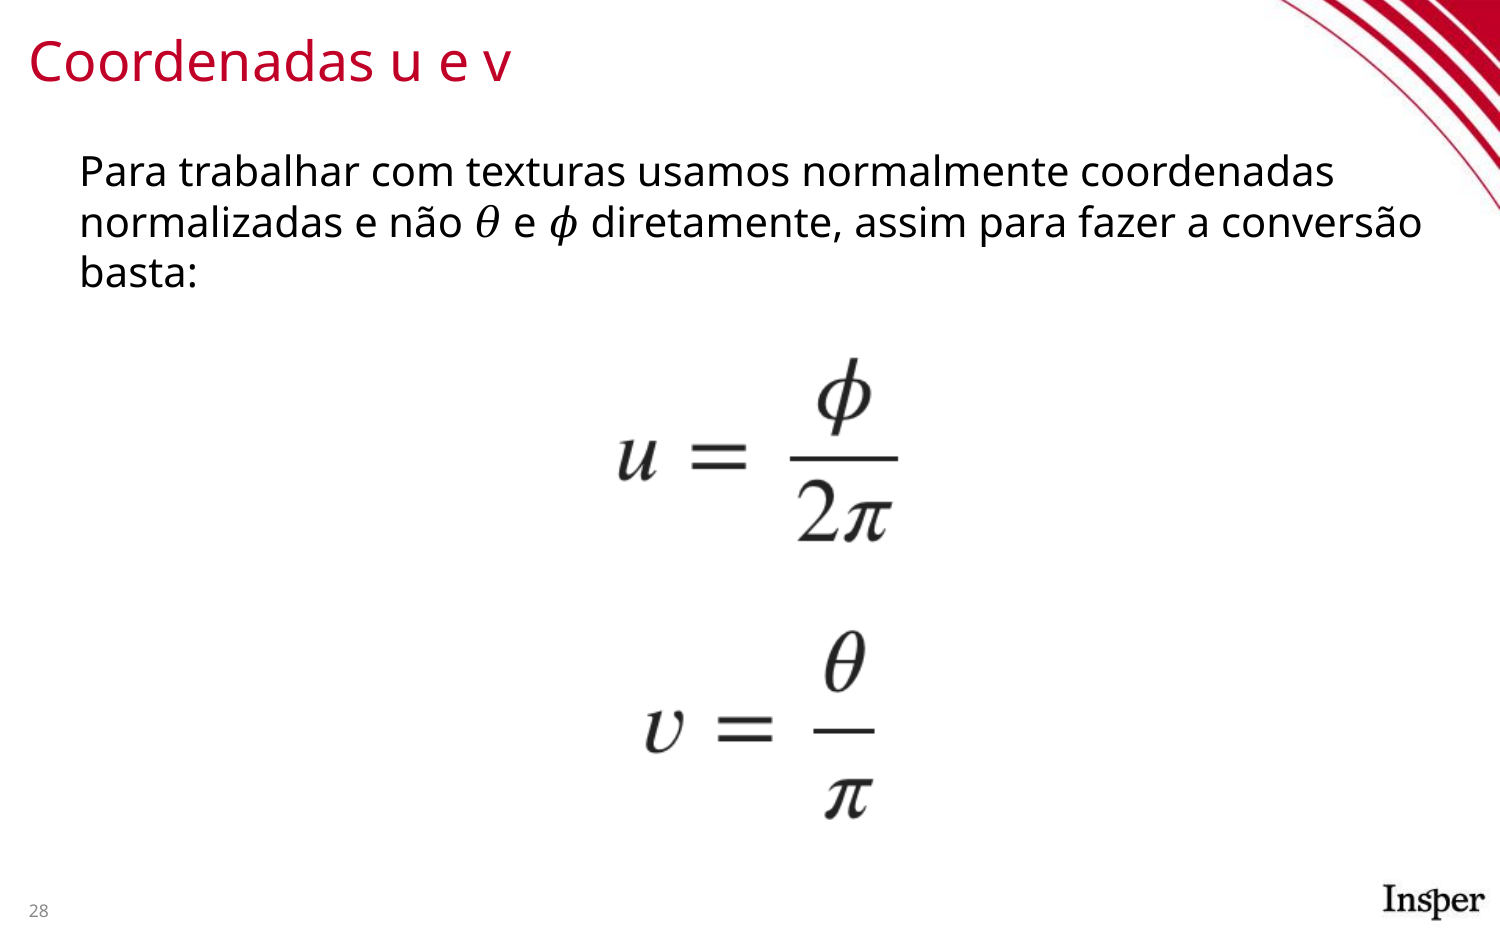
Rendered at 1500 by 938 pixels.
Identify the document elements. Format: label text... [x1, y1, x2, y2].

picture [249, 0, 1500, 938]
list Para trabalhar com texturas usamos normalmente coordenadas normalizadas e não 𝜃 e 𝜙 diretamente, assim para fazer a conversão basta: [64, 137, 1447, 876]
title Coordenadas u e v [13, 18, 1397, 104]
picture [596, 344, 915, 835]
slide_number 28 [0, 887, 78, 938]
